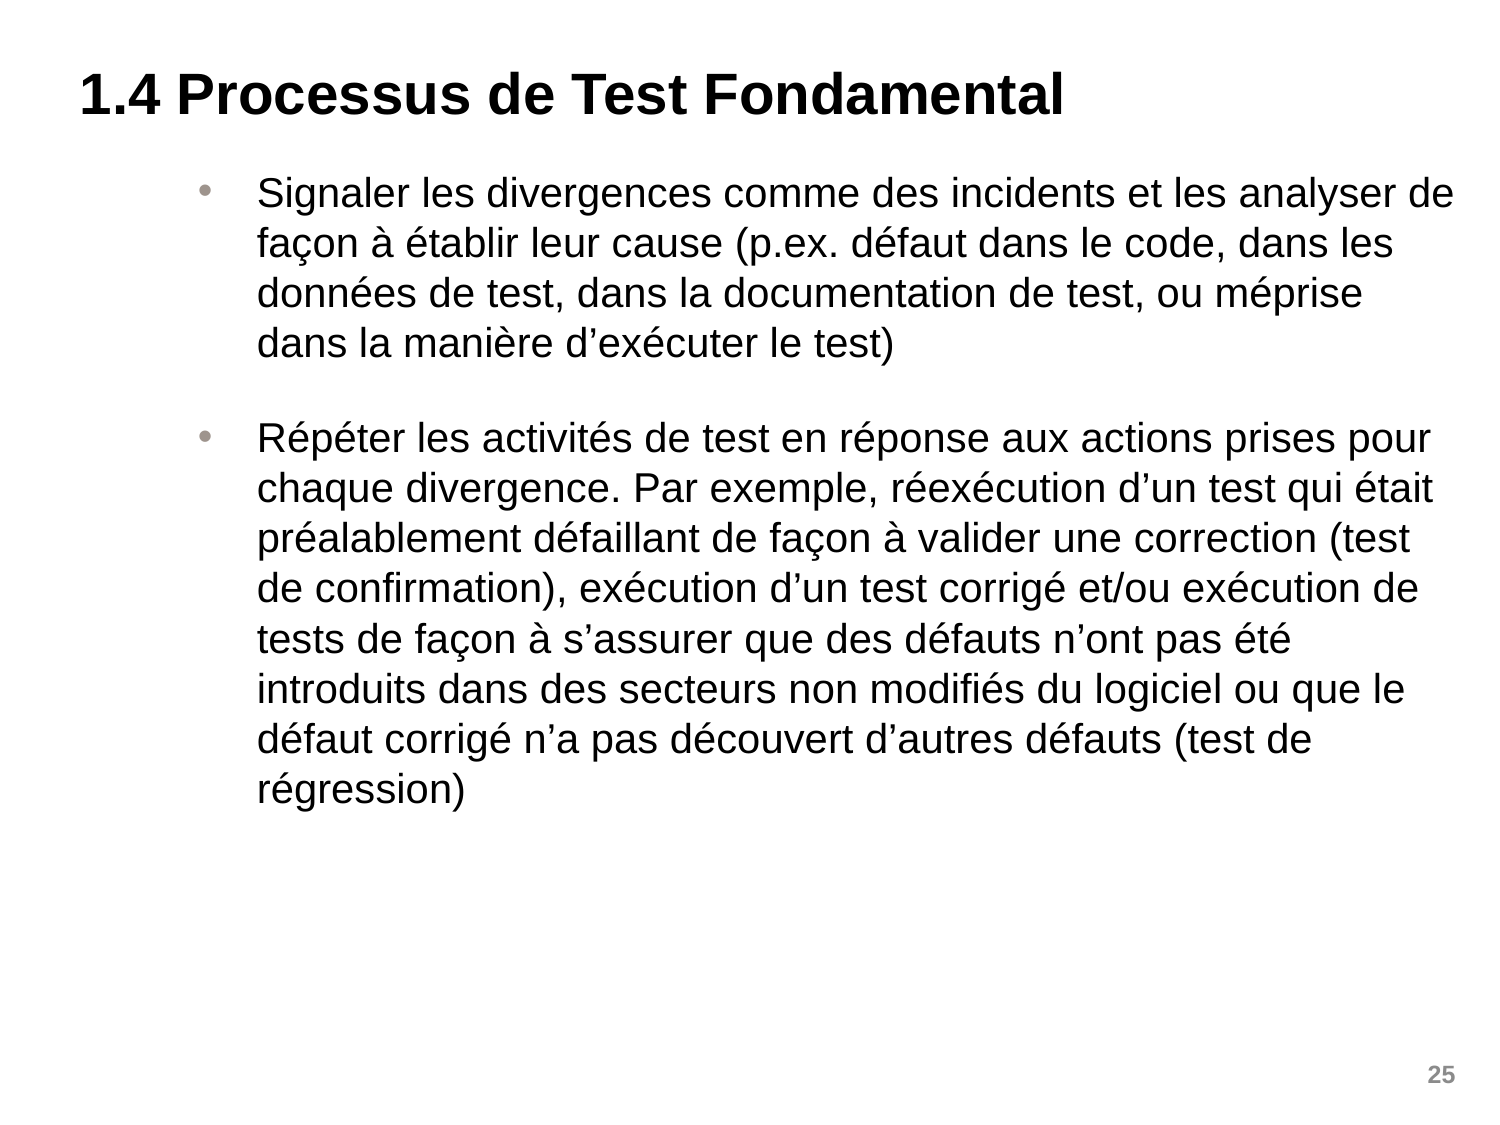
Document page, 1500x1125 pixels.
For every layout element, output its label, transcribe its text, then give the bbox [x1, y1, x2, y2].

list Signaler les divergences comme des incidents et les analyser de façon à établir leur cause (p.ex. défaut dans le code, dans les données de test, dans la documentation de test, ou méprise dans la manière d’exécuter le test) Répéter les activités de test en réponse aux actions prises pour chaque divergence. Par exemple, réexécution d’un test qui était préalablement défaillant de façon à valider une correction (test de confirmation), exécution d’un test corrigé et/ou exécution de tests de façon à s’assurer que des défauts n’ont pas été introduits dans des secteurs non modifiés du logiciel ou que le défaut corrigé n’a pas découvert d’autres défauts (test de régression) [79, 165, 1456, 1022]
slide_number 25 [1396, 1058, 1456, 1088]
title 1.4 Processus de Test Fondamental [79, 55, 1456, 146]
